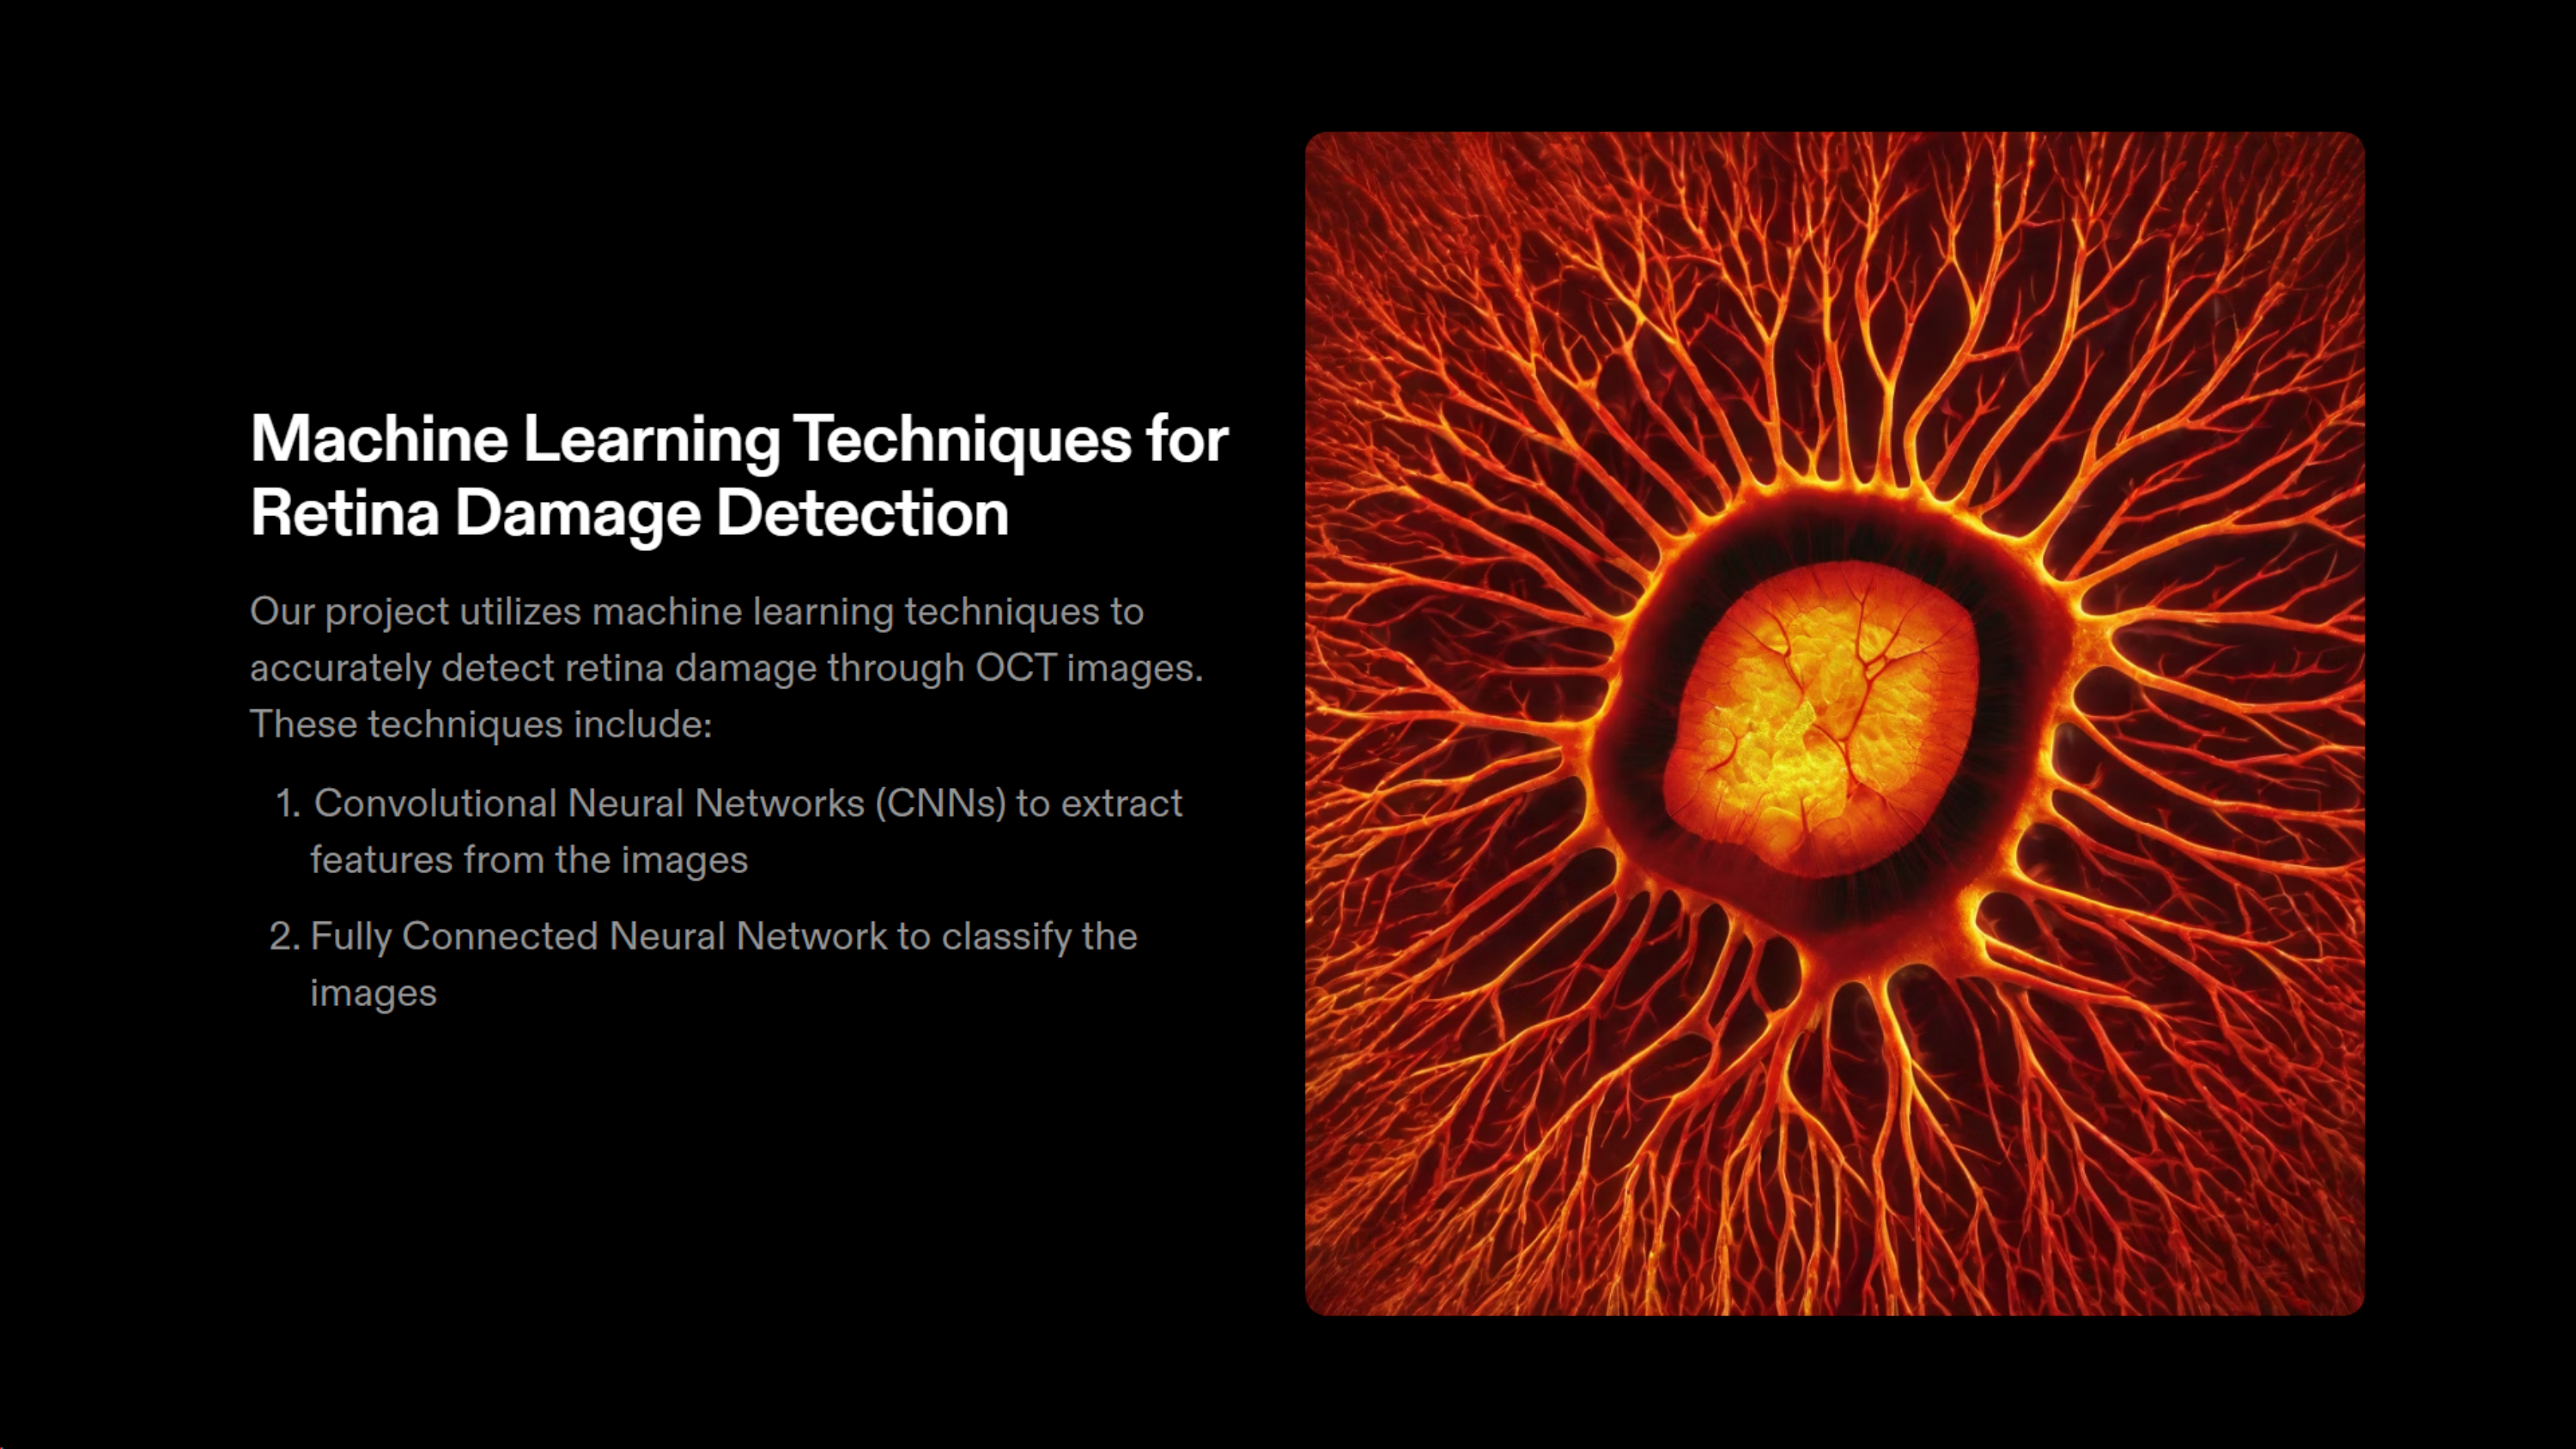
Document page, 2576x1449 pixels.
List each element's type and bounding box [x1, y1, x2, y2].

text_box [0, 0, 2576, 1449]
